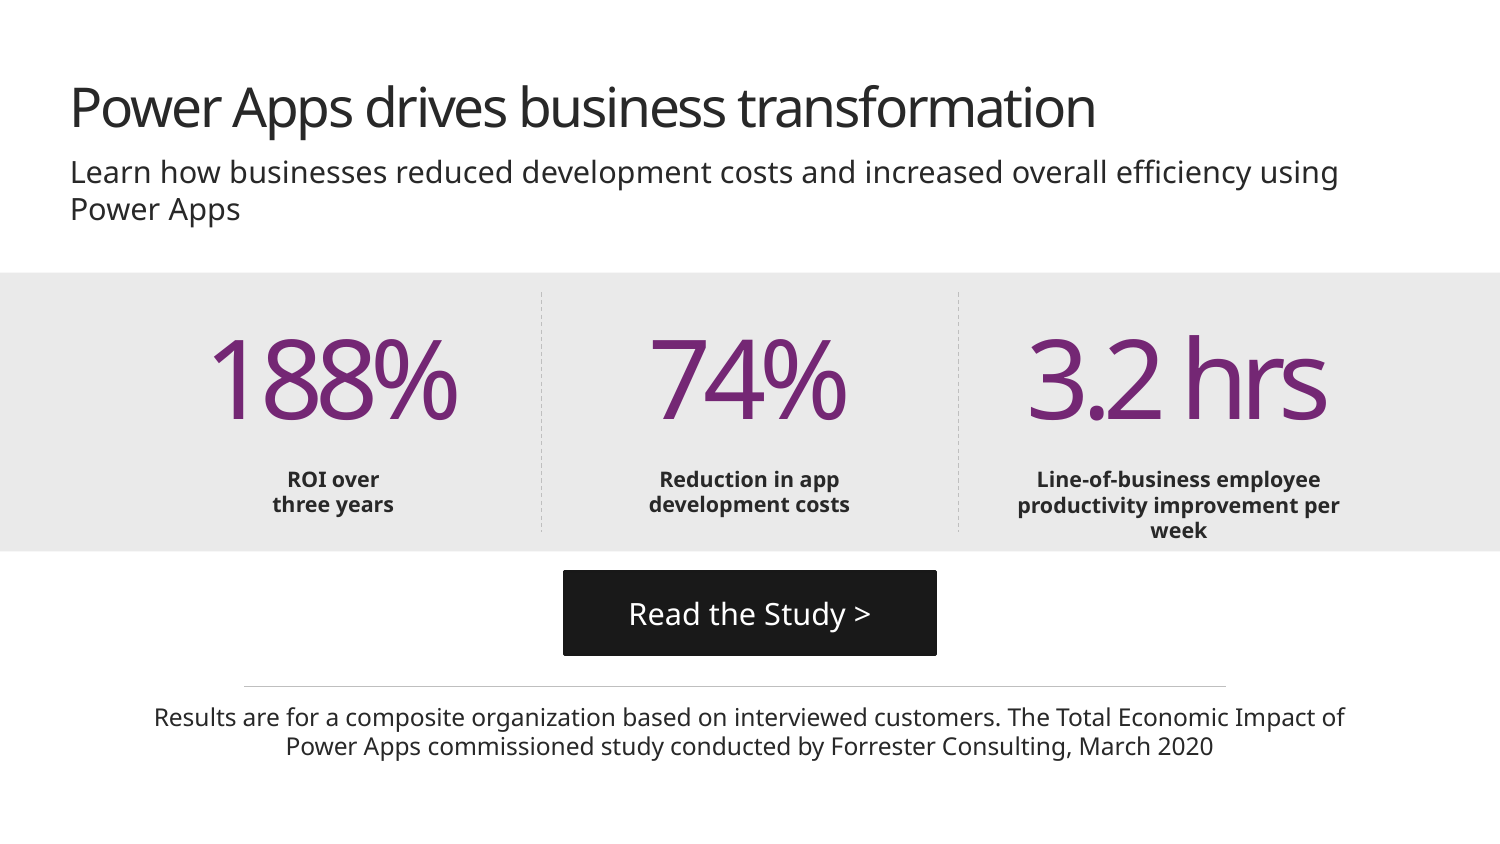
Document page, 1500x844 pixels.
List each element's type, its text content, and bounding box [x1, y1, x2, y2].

text_box Reduction in app development costs [565, 465, 935, 518]
text_box ROI over three years [148, 465, 519, 518]
text_box [0, 272, 1500, 552]
text_box 3.2 hrs [1026, 309, 1332, 460]
text_box Read the Study > [564, 571, 936, 655]
text_box Results are for a composite organization based on interviewed customers. The Total Economic Impact of Power Apps commissioned study conducted by Forrester Consulting, March 2020 [149, 701, 1351, 761]
text_box 74% [648, 309, 851, 460]
title Power Apps drives business transformation [69, 72, 1431, 140]
text_box 188% [204, 309, 463, 460]
text_box Line-of-business employee productivity improvement per week [994, 465, 1364, 543]
text_box Learn how businesses reduced development costs and increased overall efficiency using Power Apps [69, 153, 1431, 198]
